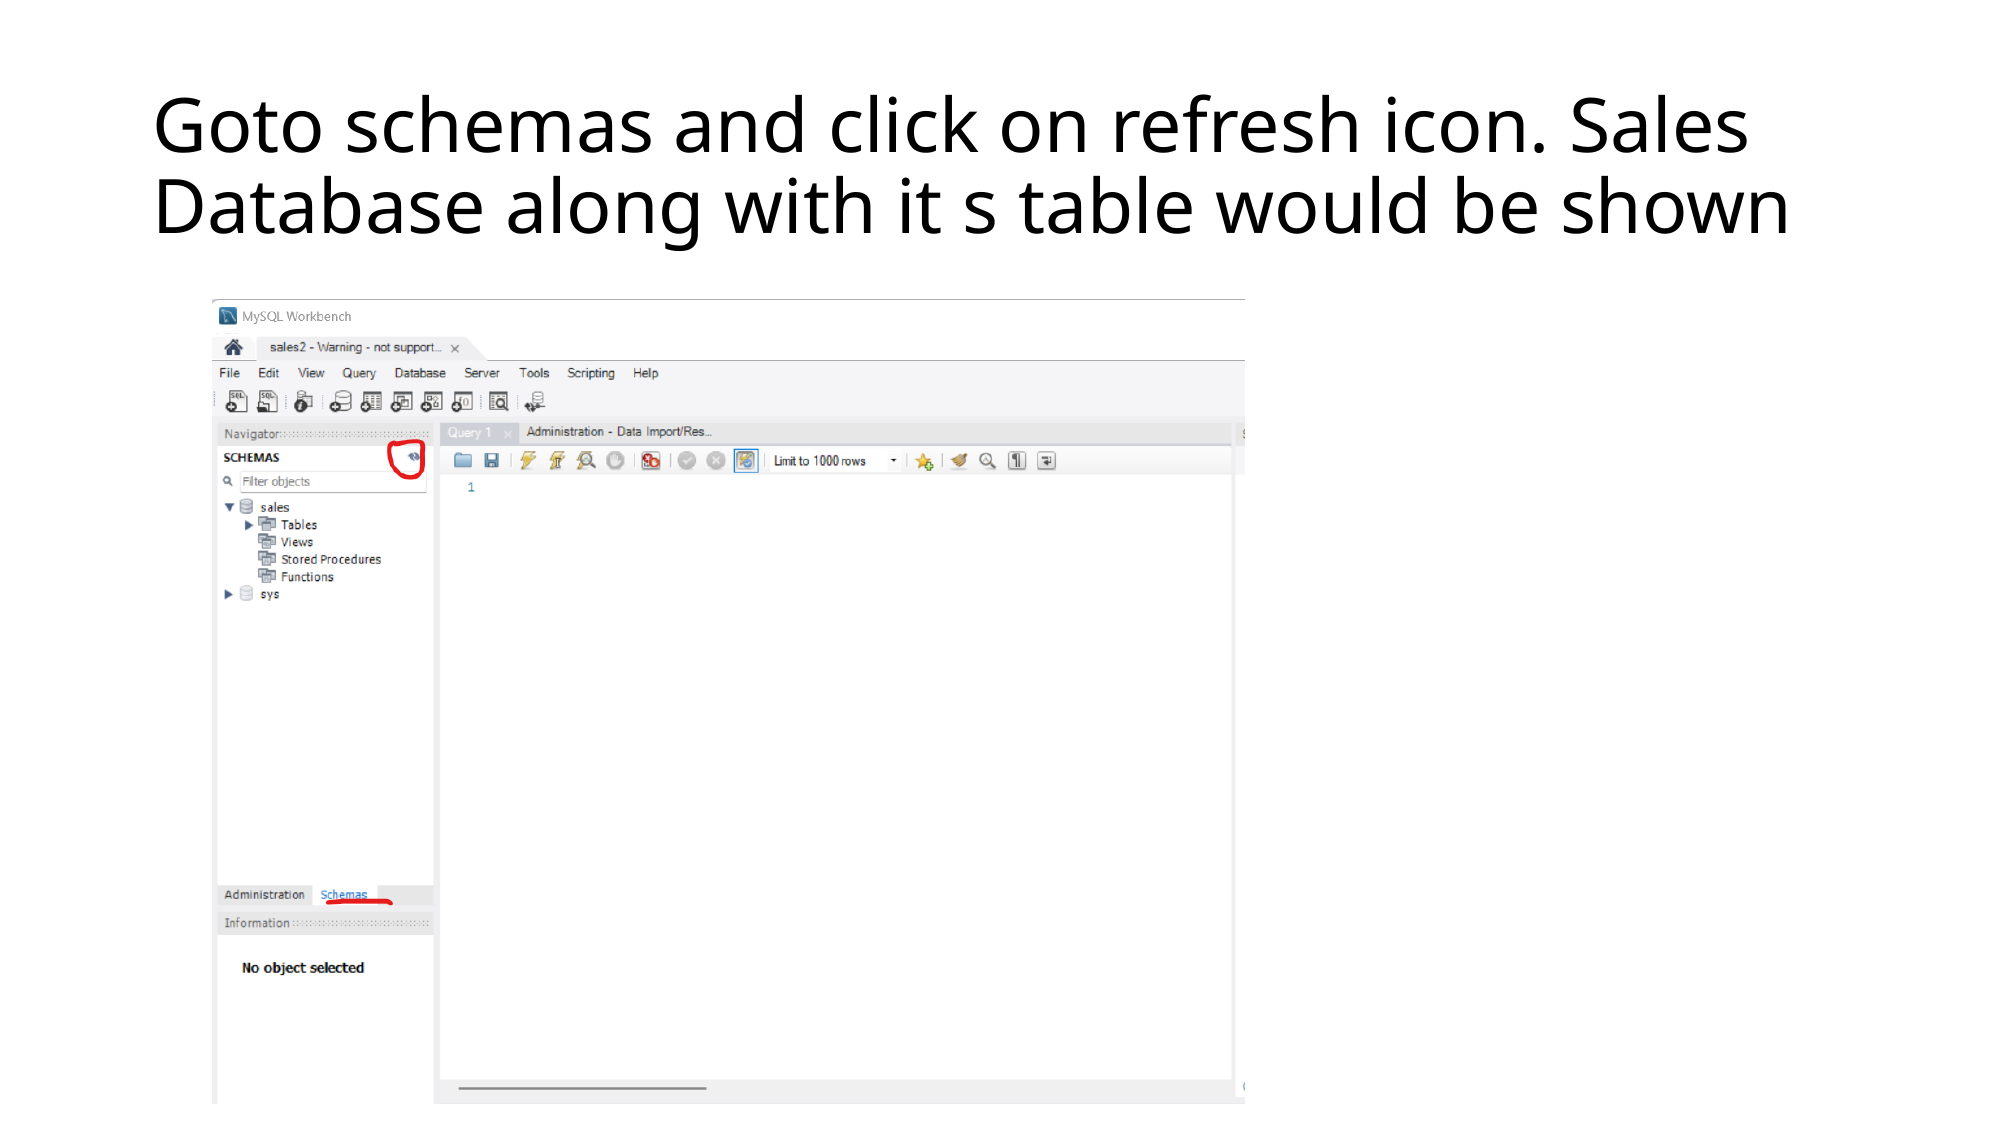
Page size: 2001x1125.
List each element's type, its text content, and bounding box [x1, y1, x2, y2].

title Goto schemas and click on refresh icon. Sales Database along with it s table would be shown [137, 59, 1863, 278]
picture [212, 299, 1245, 1104]
